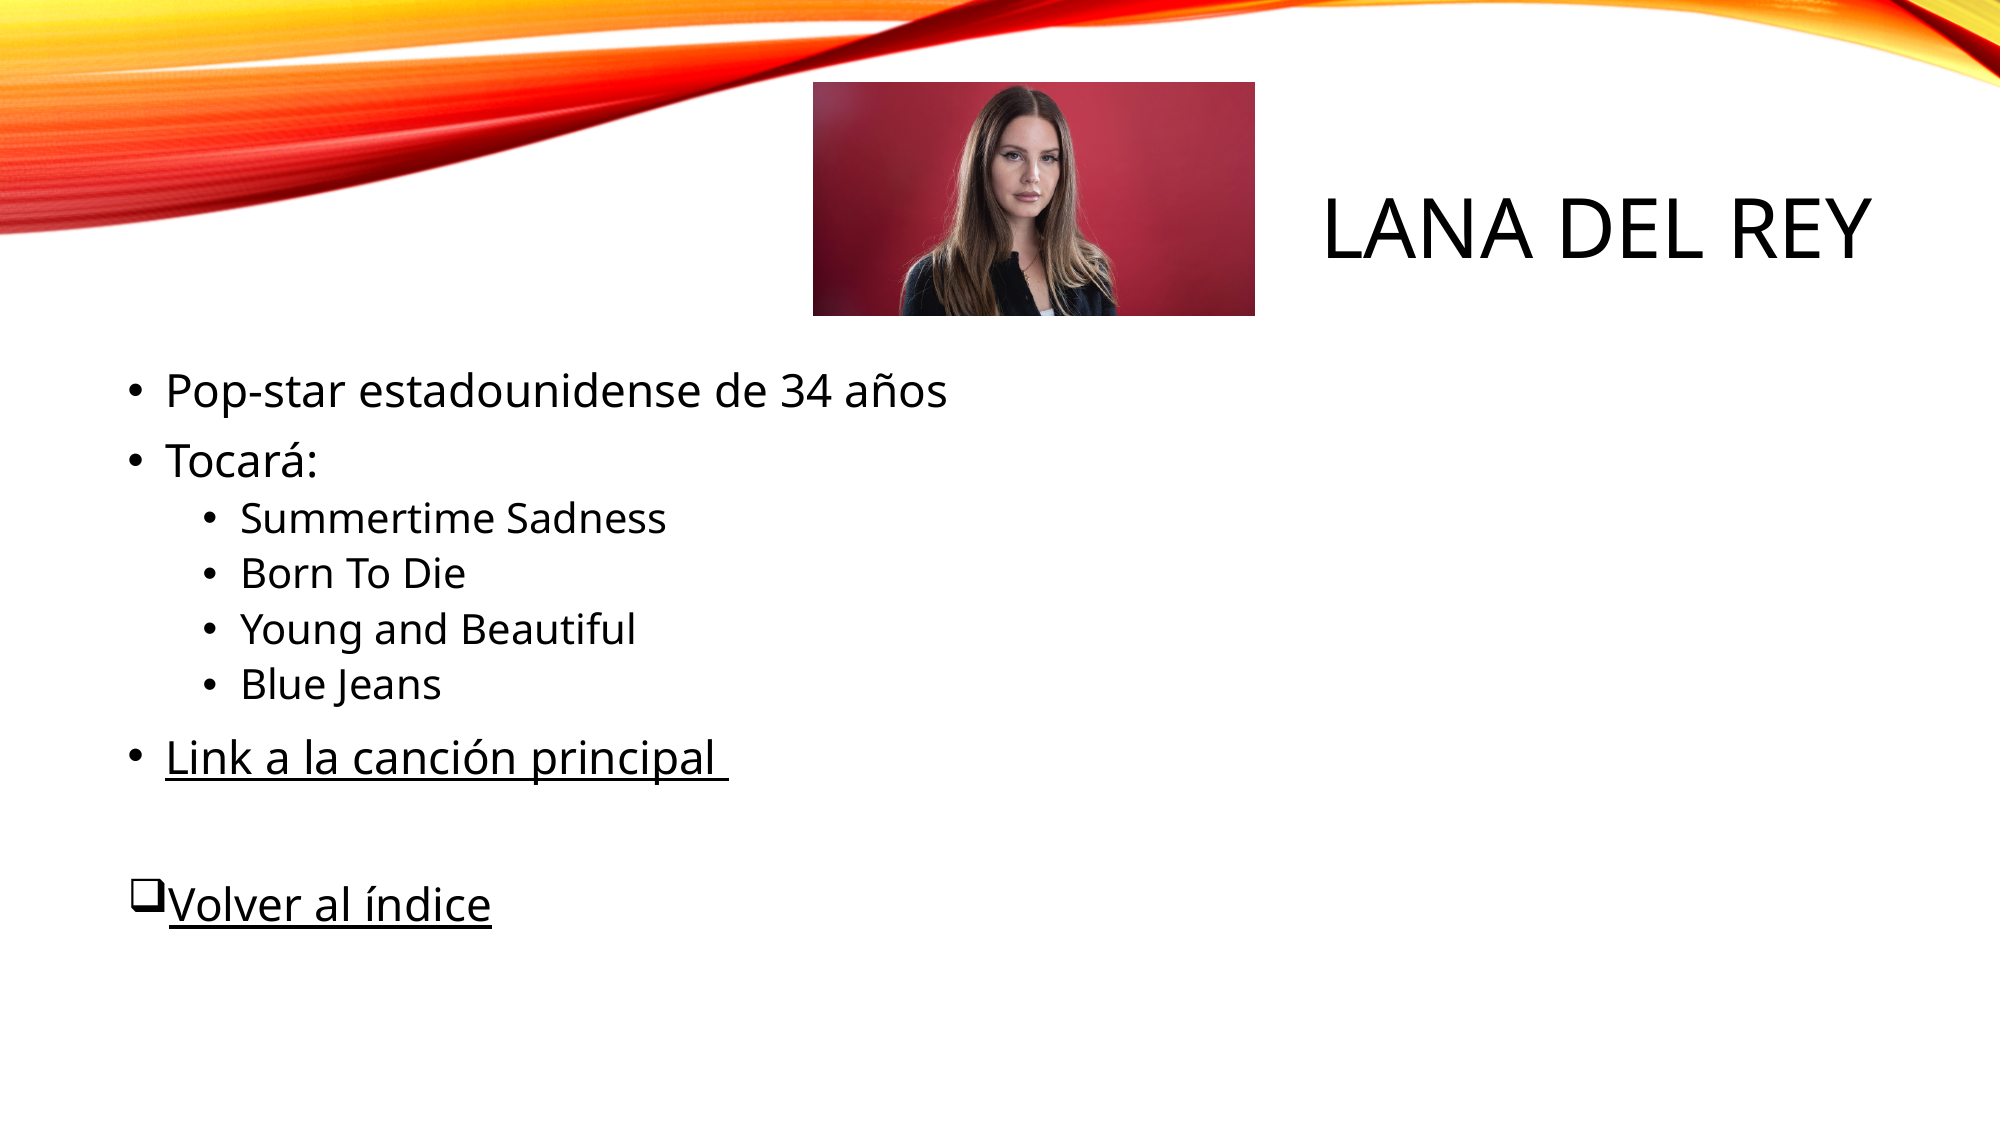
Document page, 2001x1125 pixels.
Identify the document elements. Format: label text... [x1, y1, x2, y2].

picture [0, 0, 2000, 316]
list Pop-star estadounidense de 34 años Tocará: Summertime Sadness Born To Die Young and Beautiful Blue Jeans Link a la canción principal Volver al índice [112, 360, 1888, 1021]
title Lana del rey [474, 125, 1888, 338]
